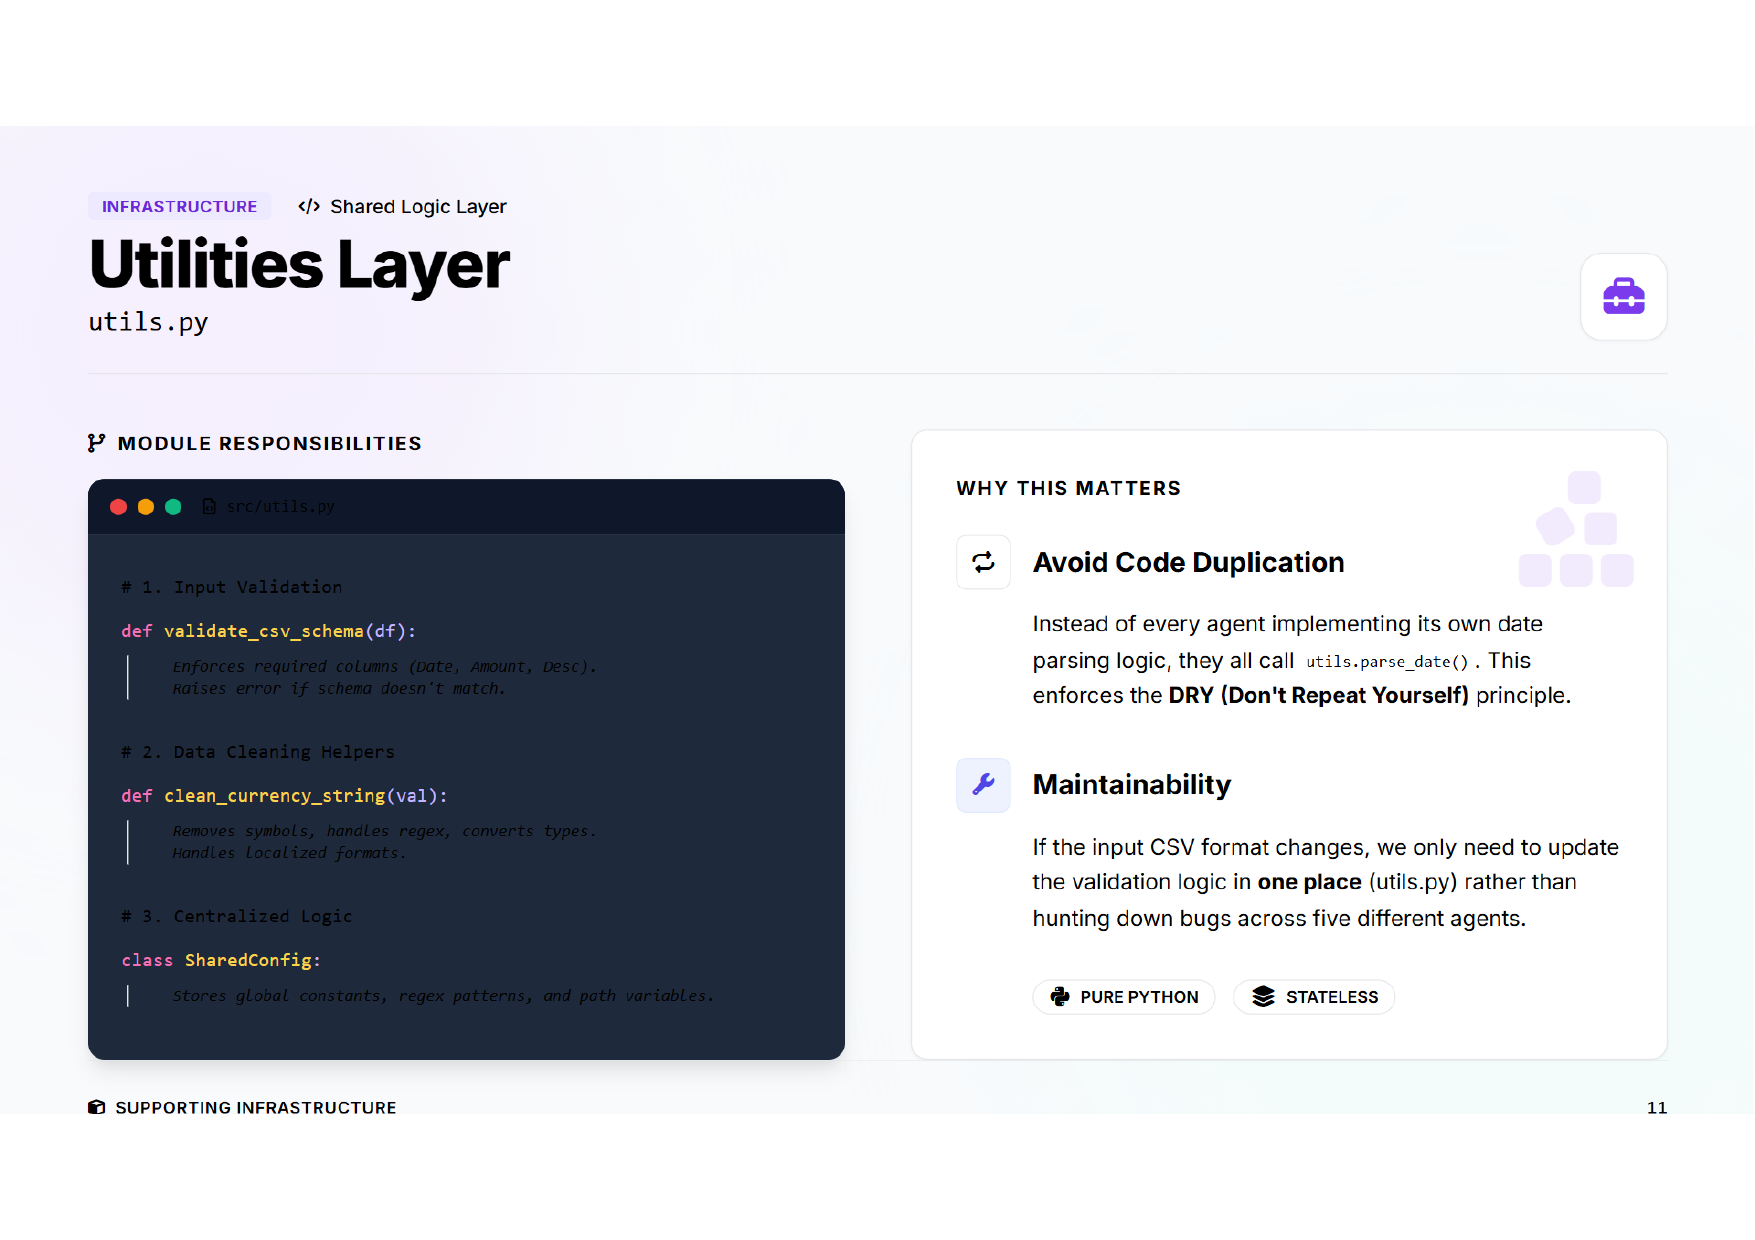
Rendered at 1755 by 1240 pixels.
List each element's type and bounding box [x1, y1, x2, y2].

picture [0, 126, 1755, 1114]
